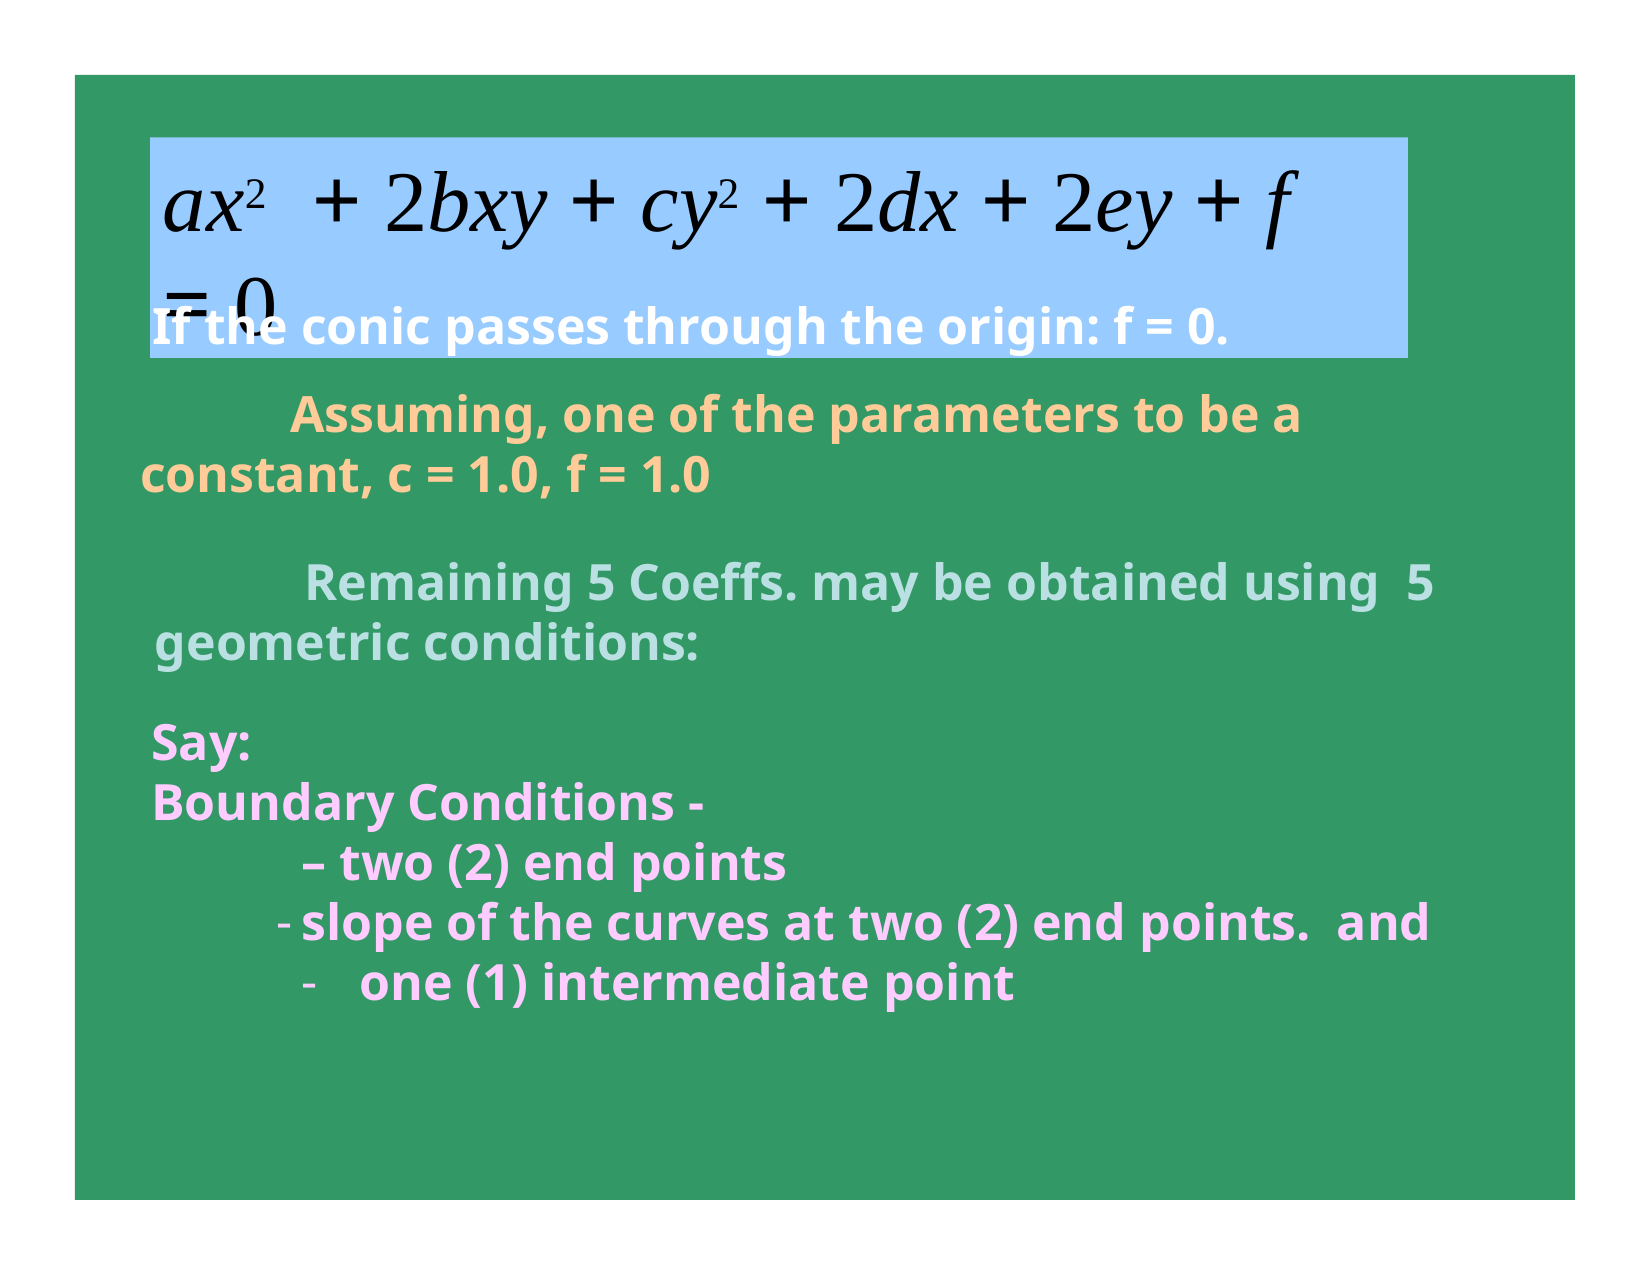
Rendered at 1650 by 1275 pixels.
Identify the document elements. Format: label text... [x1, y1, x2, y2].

title ax2 + 2bxy + cy2 + 2dx + 2ey + f = 0 [150, 137, 1408, 265]
text_box If the conic passes through the origin: f = 0. Assuming, one of the parameters to be a constant, c = 1.0, f = 1.0 Remaining 5 Coeffs. may be obtained using 5 geometric conditions: Say: Boundary Conditions - – two (2) end points slope of the curves at two (2) end points. and one (1) intermediate point [137, 265, 1526, 1011]
